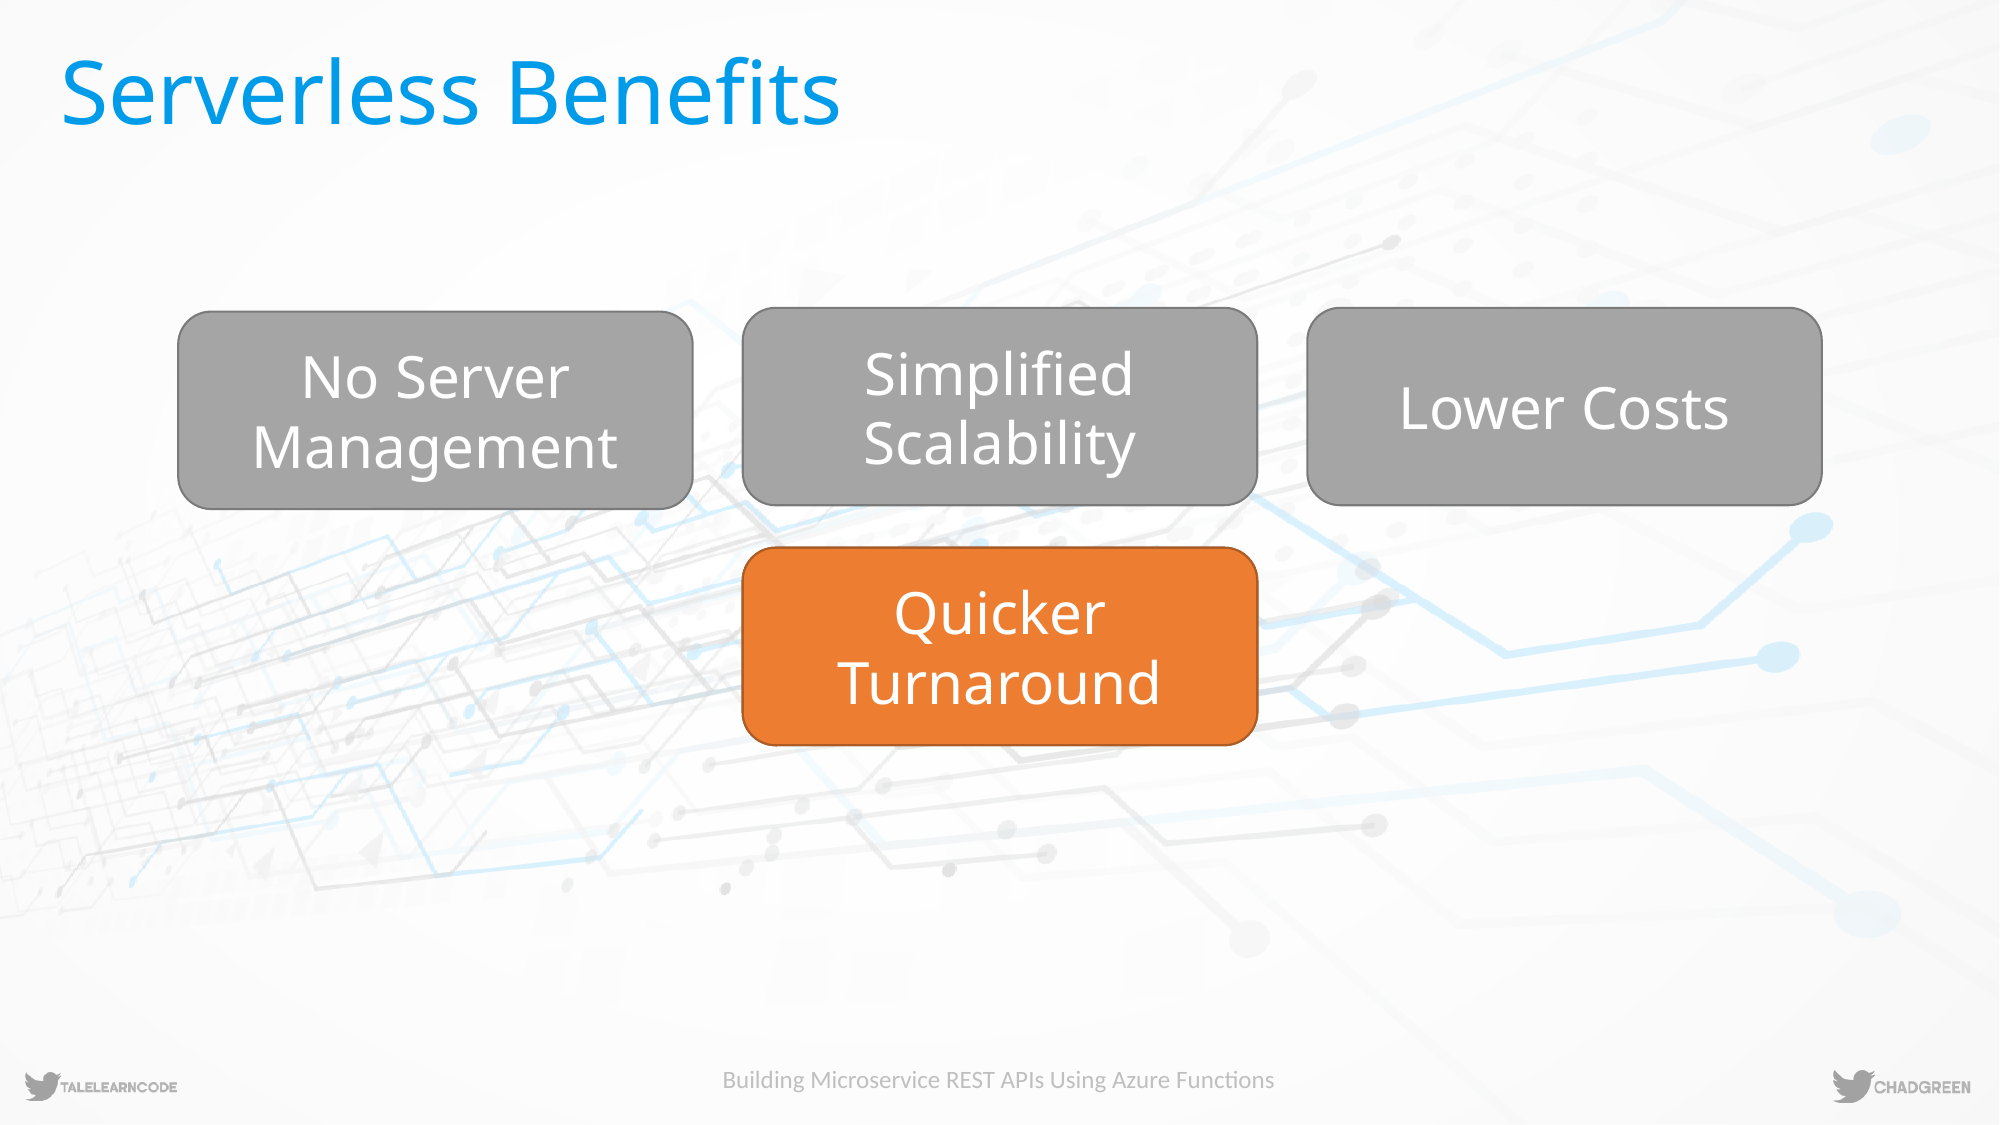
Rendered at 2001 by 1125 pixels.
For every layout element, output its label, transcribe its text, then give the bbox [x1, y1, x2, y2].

text_box Lower Costs [1306, 306, 1823, 507]
text_box Simplified Scalability [741, 306, 1259, 507]
text_box No Server Management [177, 310, 694, 511]
title Serverless Benefits [45, 40, 1952, 152]
text_box Quicker Turnaround [741, 546, 1259, 747]
